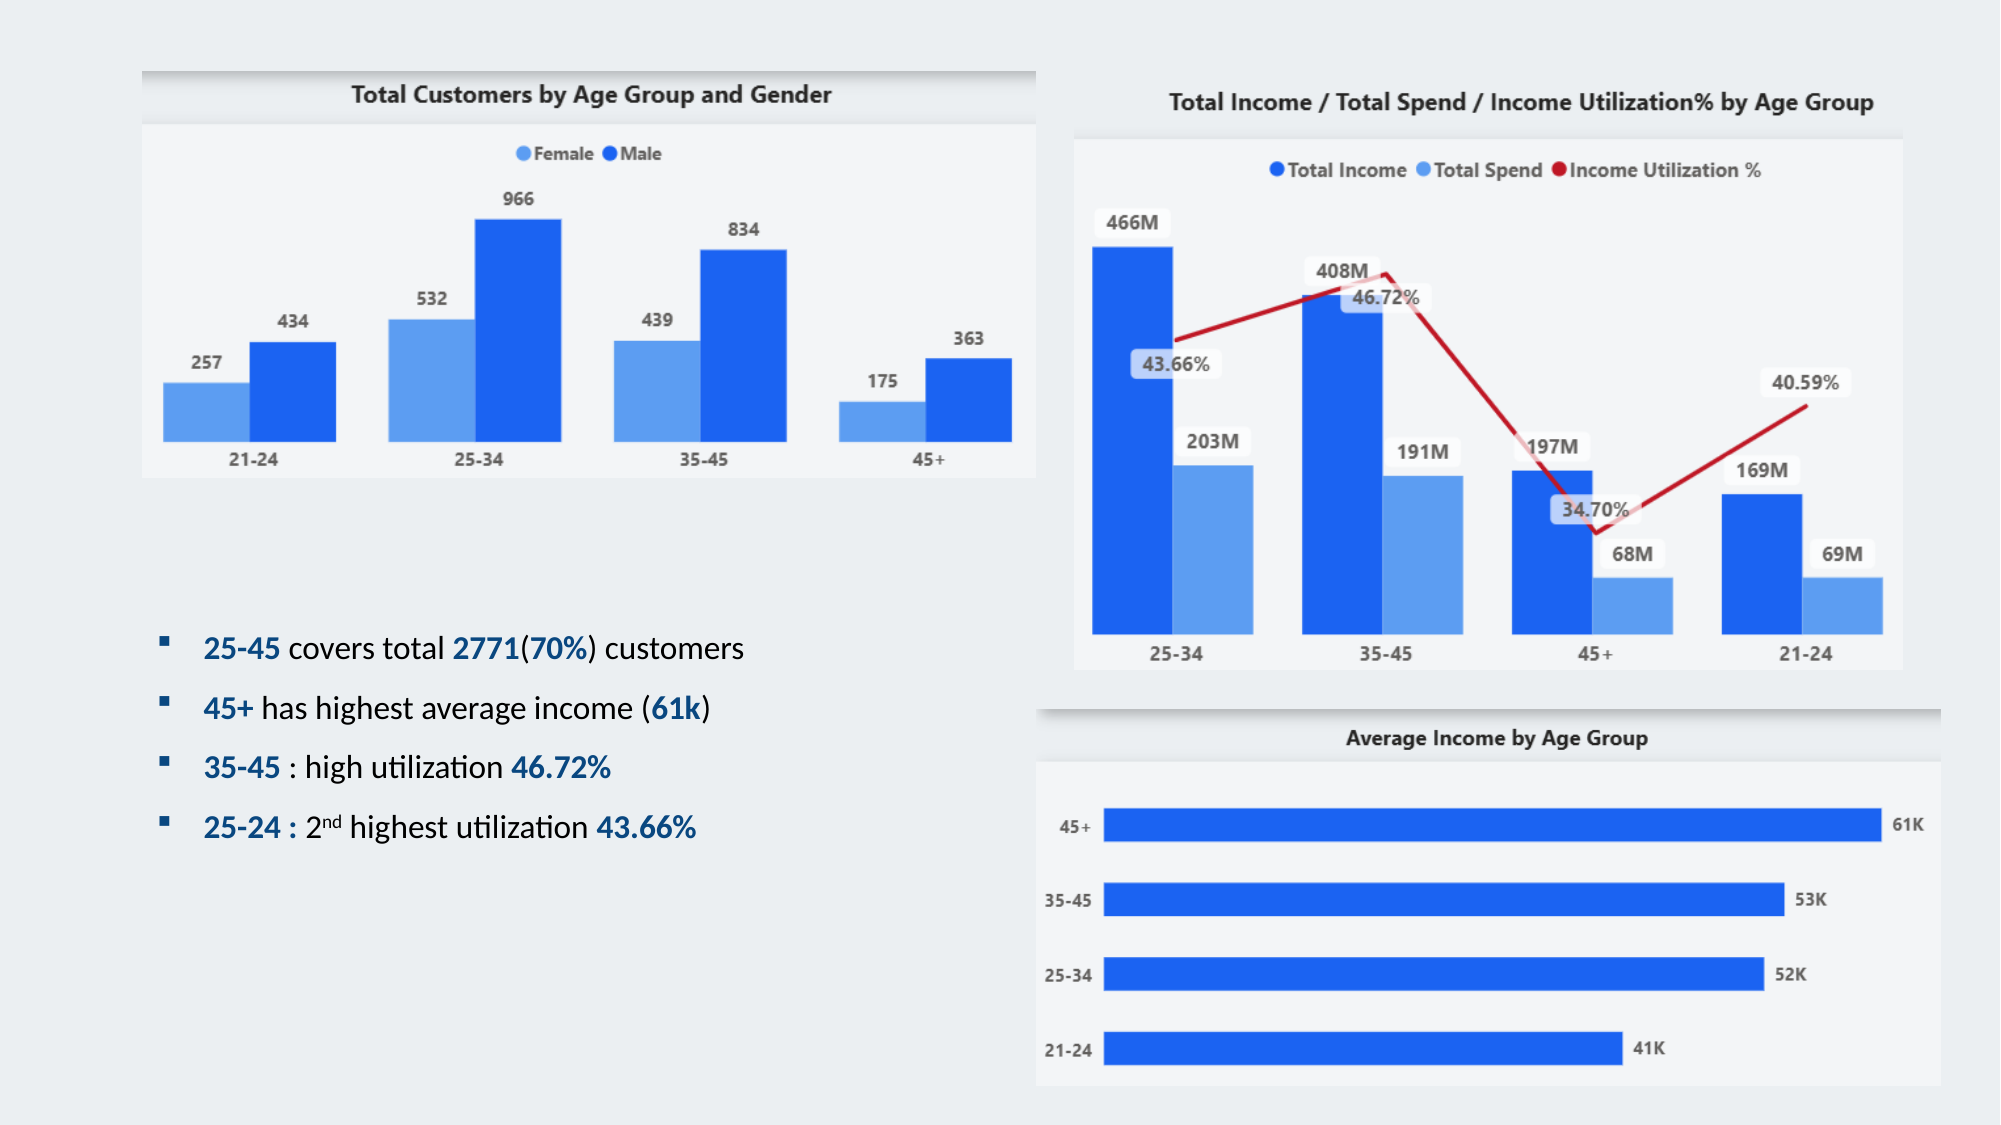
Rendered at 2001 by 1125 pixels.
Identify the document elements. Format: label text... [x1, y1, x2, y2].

picture [1074, 71, 1903, 670]
text_box 25-45 covers total 2771(70%) customers 45+ has highest average income (61k) 35-45 : high utilization 46.72% 25-24 : 2nd highest utilization 43.66% [142, 598, 865, 853]
picture [142, 71, 1036, 479]
picture [1035, 709, 1941, 1086]
